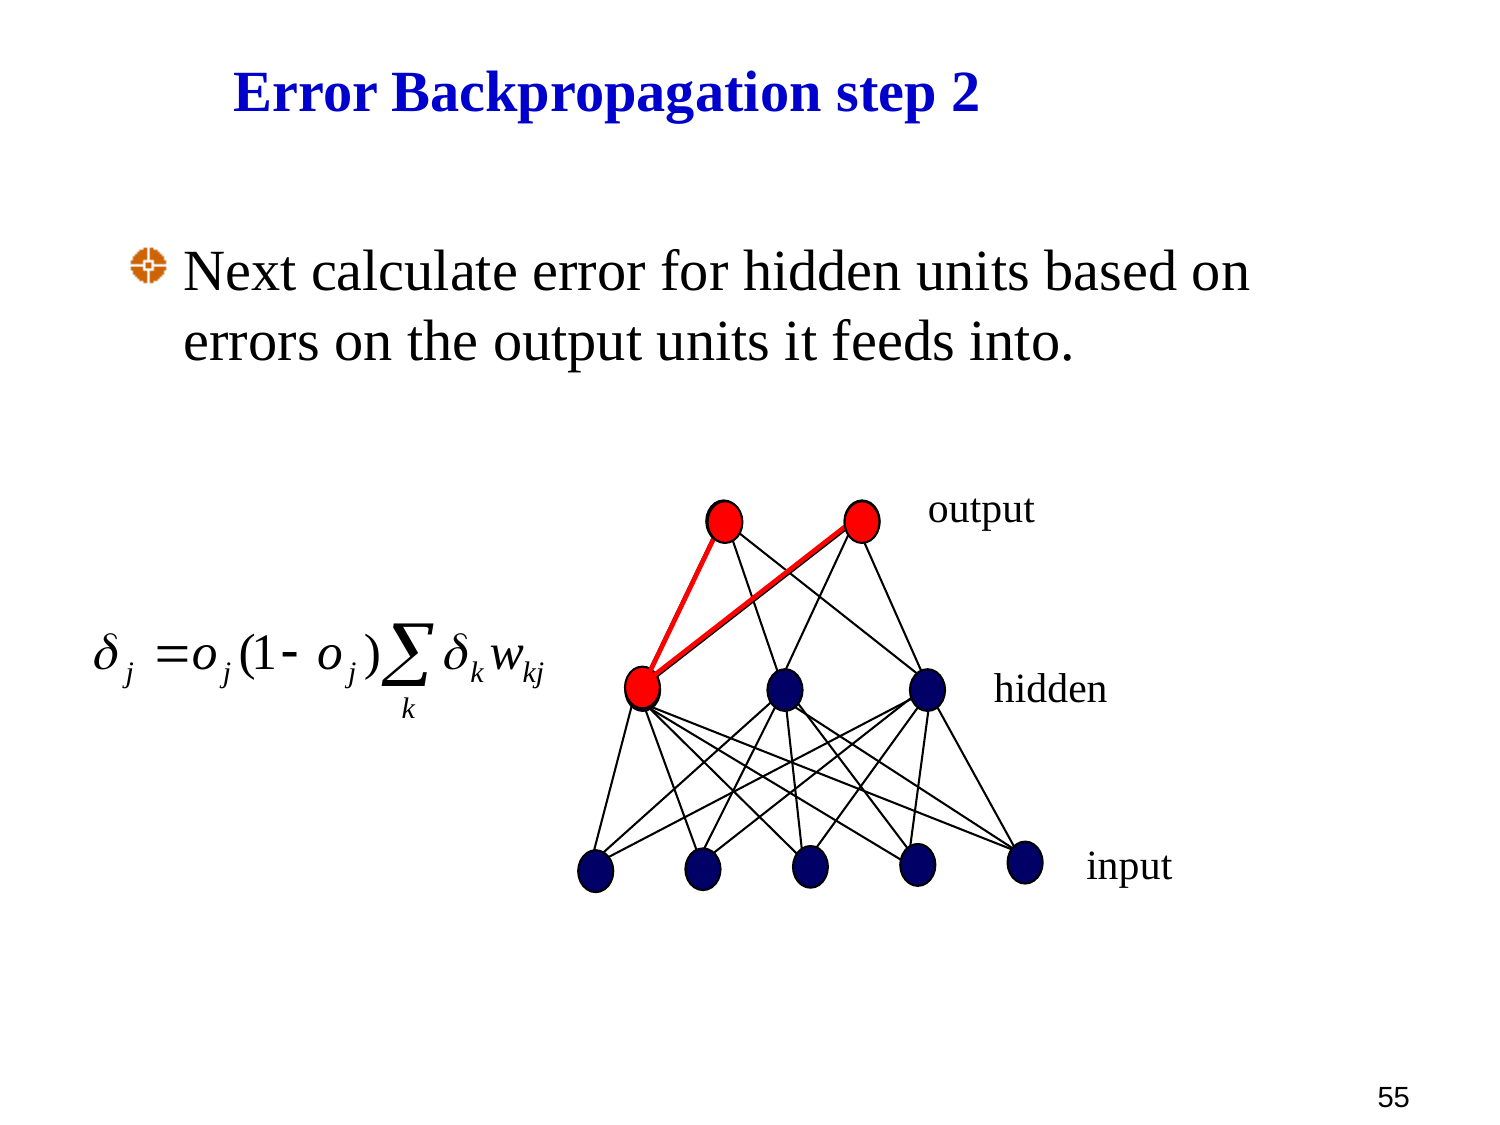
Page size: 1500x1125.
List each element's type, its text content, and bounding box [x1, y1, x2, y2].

picture [127, 246, 169, 288]
slide_number 55 [891, 1070, 1426, 1106]
text_box [707, 501, 743, 543]
text_box output [913, 472, 1050, 538]
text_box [85, 614, 561, 730]
text_box Next calculate error for hidden units based on errors on the output units it feeds into. [112, 224, 1388, 408]
text_box [909, 669, 946, 711]
text_box [685, 848, 721, 891]
text_box Error Backpropagation step 2 [219, 7, 1495, 170]
text_box hidden [978, 653, 1123, 719]
text_box [624, 666, 660, 709]
text_box [578, 850, 614, 893]
text_box [767, 669, 803, 711]
text_box [792, 846, 828, 888]
text_box [844, 501, 880, 543]
text_box [900, 843, 936, 886]
text_box [626, 694, 660, 711]
text_box [1007, 841, 1043, 884]
text_box input [1071, 830, 1187, 897]
